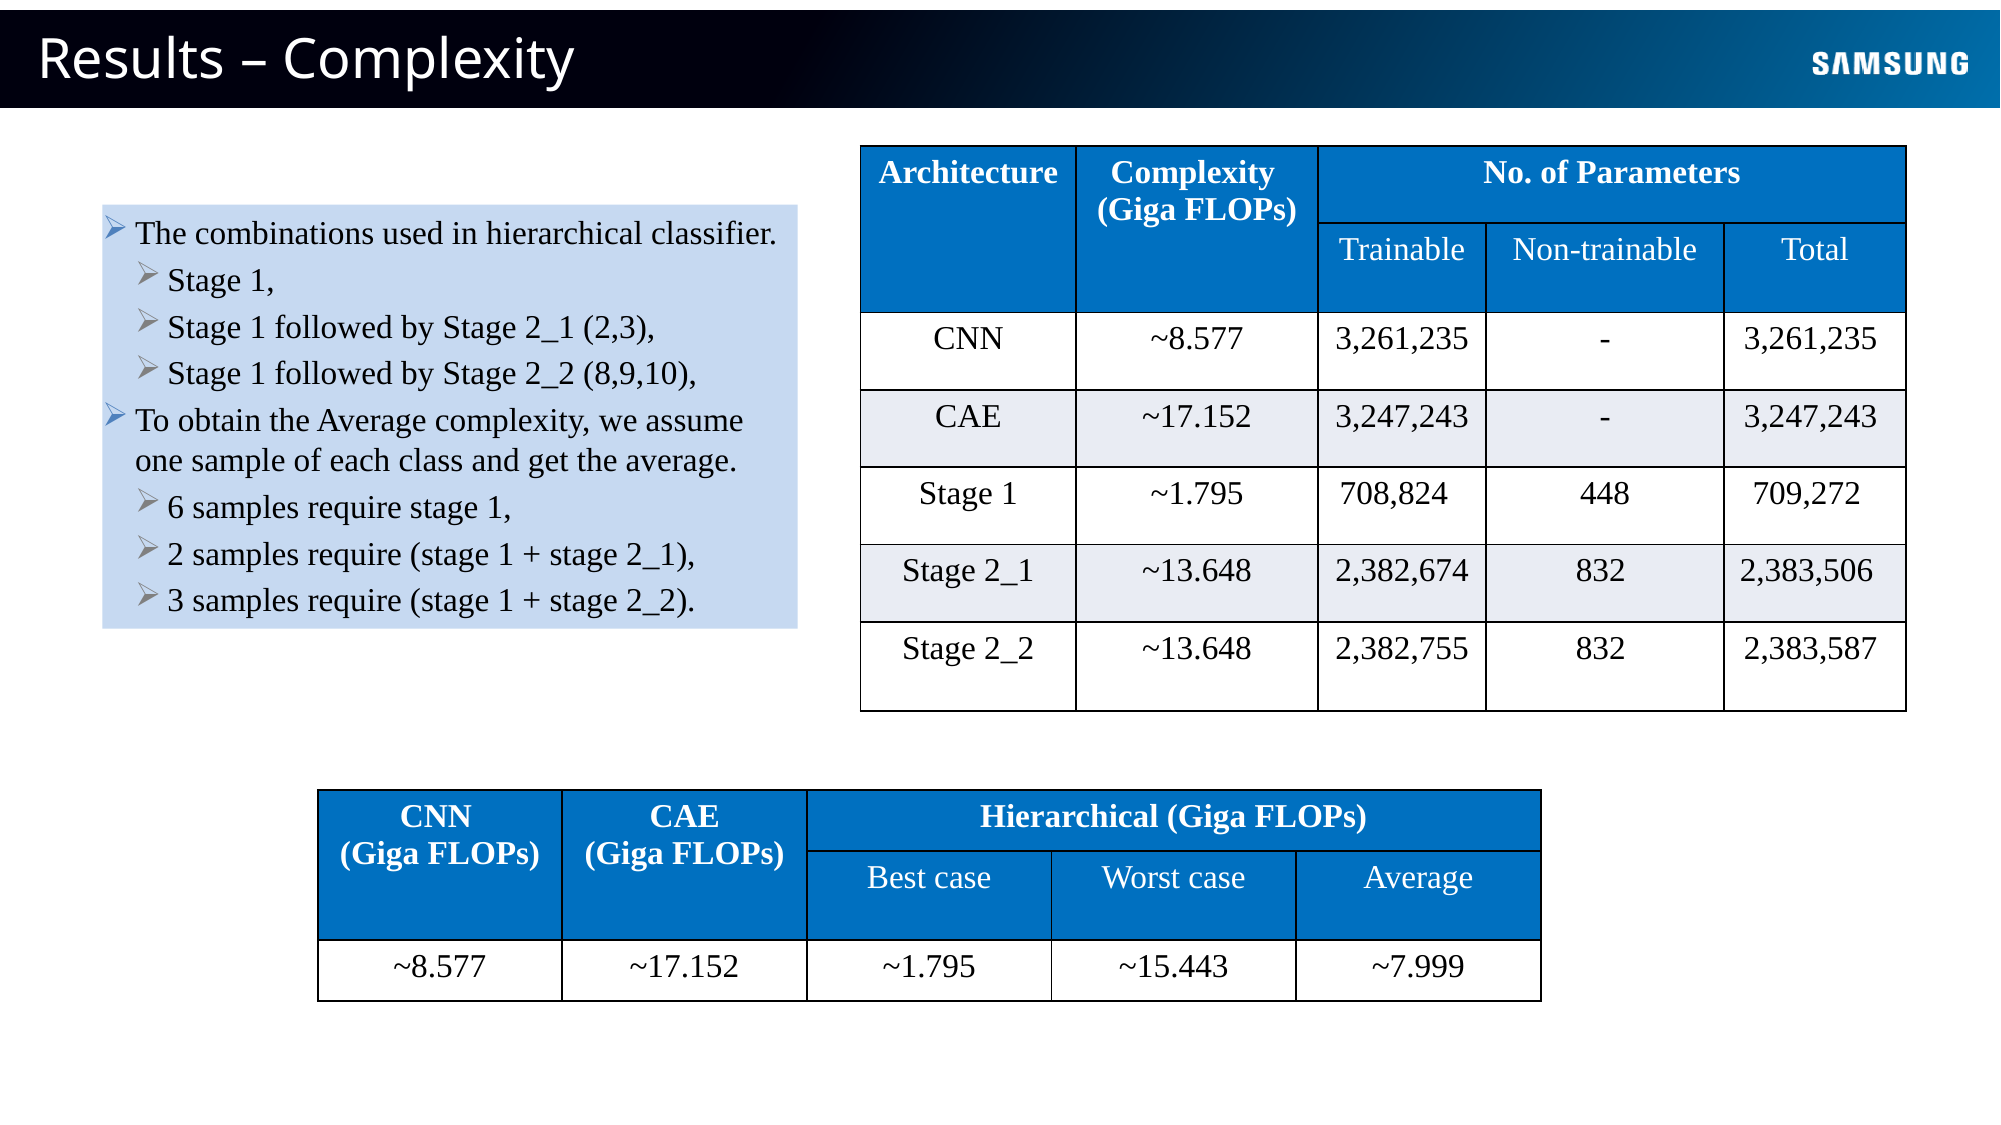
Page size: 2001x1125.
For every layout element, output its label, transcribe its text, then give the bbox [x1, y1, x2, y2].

table_cell ~13.648 [1077, 623, 1317, 710]
table_cell 2,383,587 [1725, 623, 1905, 710]
table_cell CNN [861, 313, 1075, 389]
table_cell Trainable [1319, 224, 1485, 312]
table_header Architecture [861, 147, 1075, 312]
table_header CNN (Giga FLOPs) [319, 791, 561, 939]
table_cell ~17.152 [1077, 391, 1317, 466]
table_cell - [1487, 313, 1723, 389]
table_cell 2,382,674 [1319, 545, 1485, 621]
table_cell CAE [861, 391, 1075, 466]
table_cell ~7.999 [1297, 941, 1540, 1000]
table_cell Stage 1 [861, 468, 1075, 544]
table_cell ~1.795 [1077, 468, 1317, 544]
table_cell Non-trainable [1487, 224, 1723, 312]
table_cell 3,247,243 [1725, 391, 1905, 466]
table_cell Best case [808, 852, 1051, 939]
table_cell ~17.152 [563, 941, 806, 1000]
table_cell 3,247,243 [1319, 391, 1485, 466]
table_cell ~13.648 [1077, 545, 1317, 621]
table_cell 2,383,506 [1725, 545, 1905, 621]
table_cell 708,824 [1319, 468, 1485, 544]
table_cell Worst case [1052, 852, 1295, 939]
table_cell Average [1297, 852, 1540, 939]
table_cell ~8.577 [1077, 313, 1317, 389]
table_cell 709,272 [1725, 468, 1905, 544]
table_cell 832 [1487, 623, 1723, 710]
table_header No. of Parameters [1319, 147, 1905, 222]
table_cell Total [1725, 224, 1905, 312]
table_cell 448 [1487, 468, 1723, 544]
table_header Complexity (Giga FLOPs) [1077, 147, 1317, 312]
table_cell Stage 2_2 [861, 623, 1075, 710]
table_cell 832 [1487, 545, 1723, 621]
table_cell ~15.443 [1052, 941, 1295, 1000]
table_header CAE (Giga FLOPs) [563, 791, 806, 939]
list The combinations used in hierarchical classifier. Stage 1, Stage 1 followed by Stage 2_1 (2,3), Stage 1 followed by Stage 2_2 (8,9,10), To obtain the Average complexity, we assume one sample of each class and get the average. 6 samples require stage 1, 2 samples require (stage 1 + stage 2_1), 3 samples require (stage 1 + stage 2_2). [102, 204, 798, 629]
table_header Hierarchical (Giga FLOPs) [808, 791, 1540, 850]
text_box Results – Complexity [22, 18, 1813, 102]
table_cell Stage 2_1 [861, 545, 1075, 621]
table_cell 2,382,755 [1319, 623, 1485, 710]
table_cell ~8.577 [319, 941, 561, 1000]
table_cell 3,261,235 [1725, 313, 1905, 389]
table_cell 3,261,235 [1319, 313, 1485, 389]
table_cell - [1487, 391, 1723, 466]
table_cell ~1.795 [808, 941, 1051, 1000]
